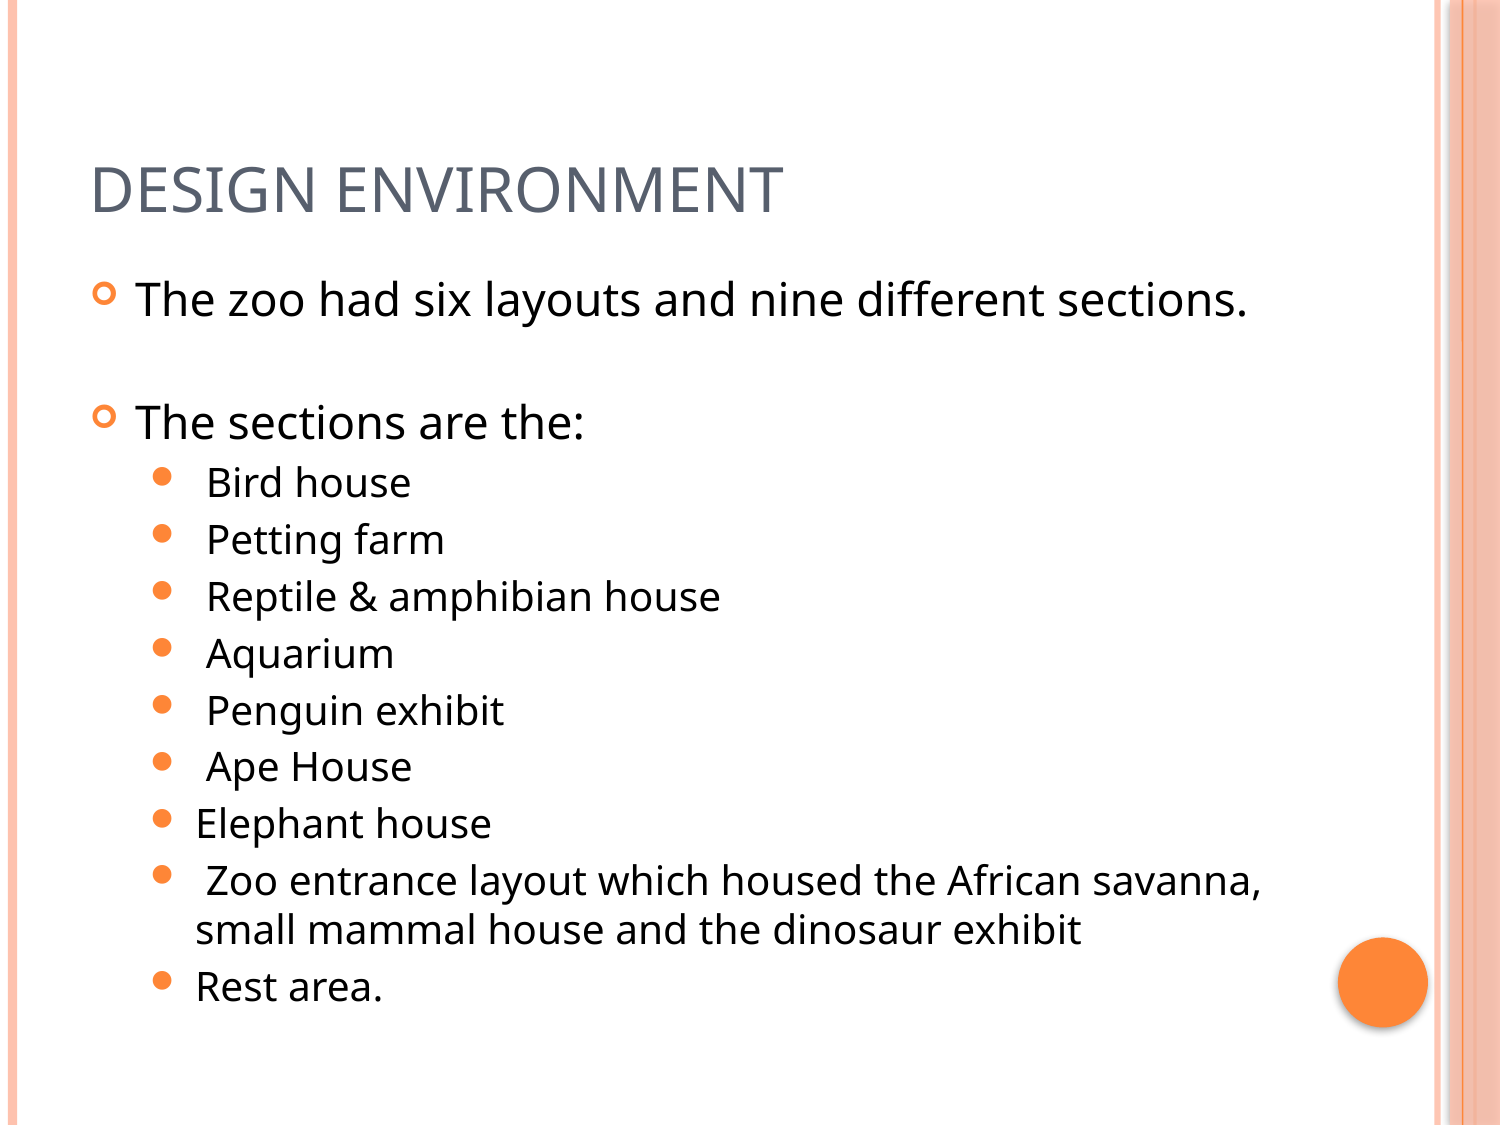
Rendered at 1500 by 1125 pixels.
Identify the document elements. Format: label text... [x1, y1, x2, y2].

title Design Environment [75, 45, 1300, 233]
list The zoo had six layouts and nine different sections. The sections are the: Bird house Petting farm Reptile & amphibian house Aquarium Penguin exhibit Ape House Elephant house Zoo entrance layout which housed the African savanna, small mammal house and the dinosaur exhibit Rest area. [75, 262, 1300, 1062]
